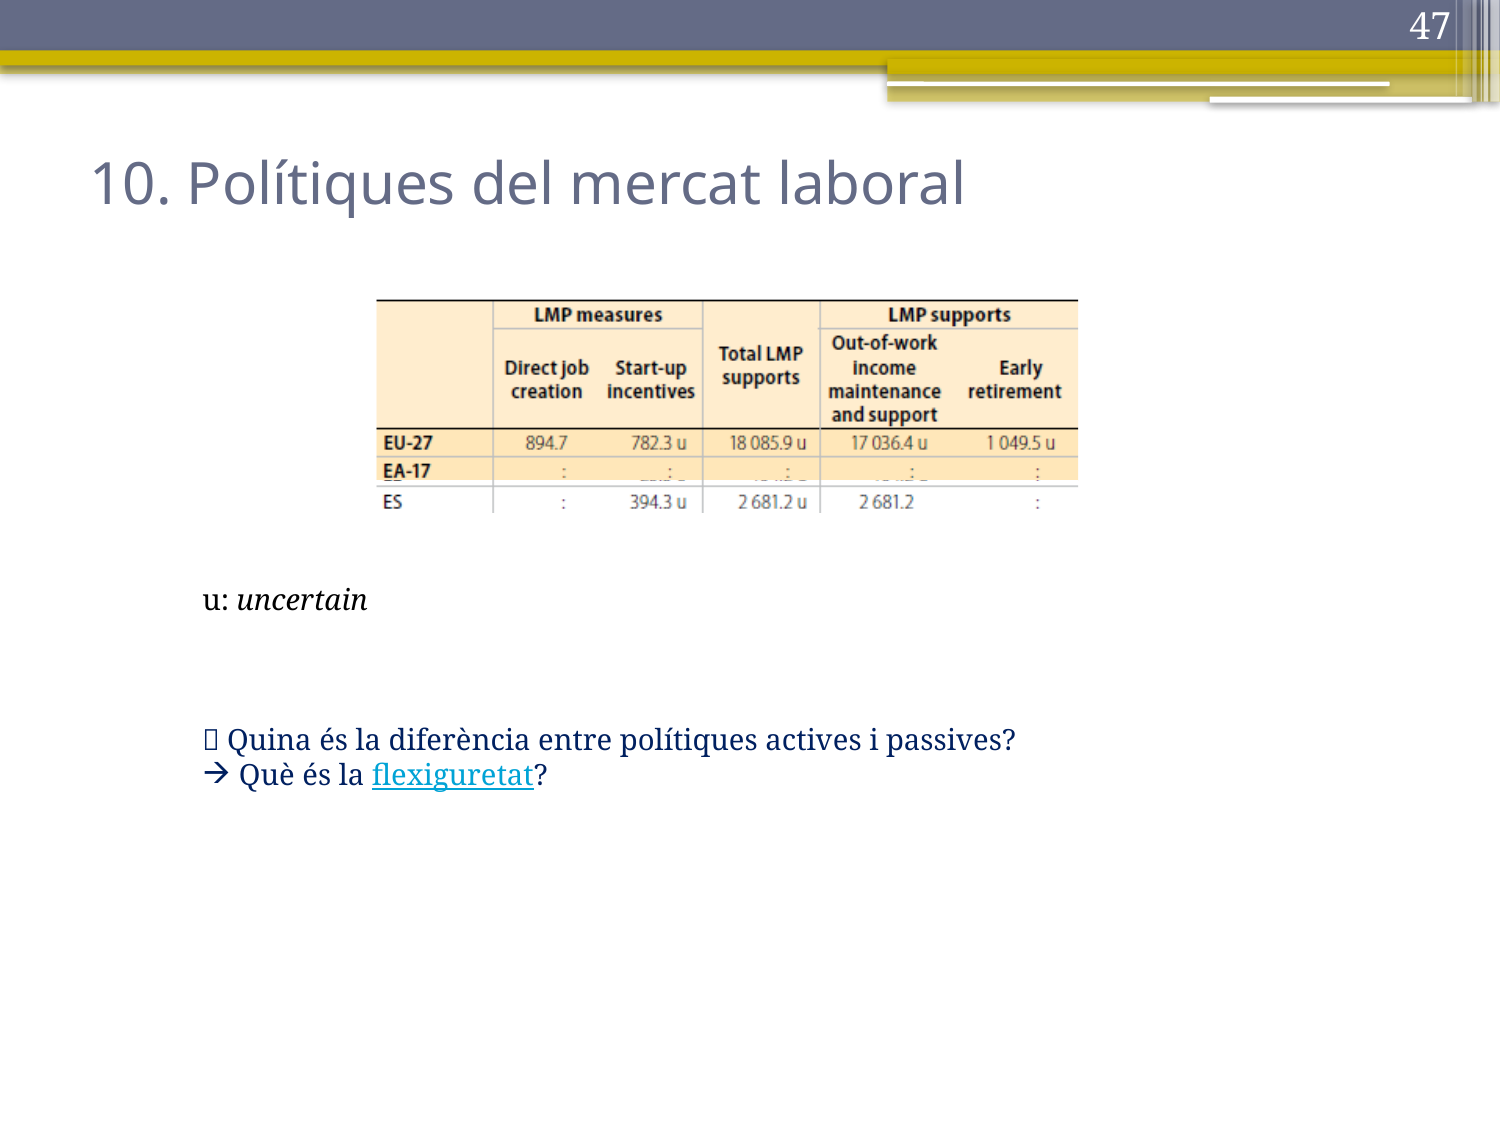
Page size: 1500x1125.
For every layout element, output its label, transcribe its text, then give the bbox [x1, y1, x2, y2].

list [374, 480, 1079, 513]
slide_number 47 [1341, 0, 1466, 61]
title 10. Polítiques del mercat laboral [75, 93, 1425, 269]
picture [374, 292, 1079, 480]
text_box u: uncertain  Quina és la diferència entre polítiques actives i passives? Què és la flexiguretat? [187, 574, 1090, 804]
